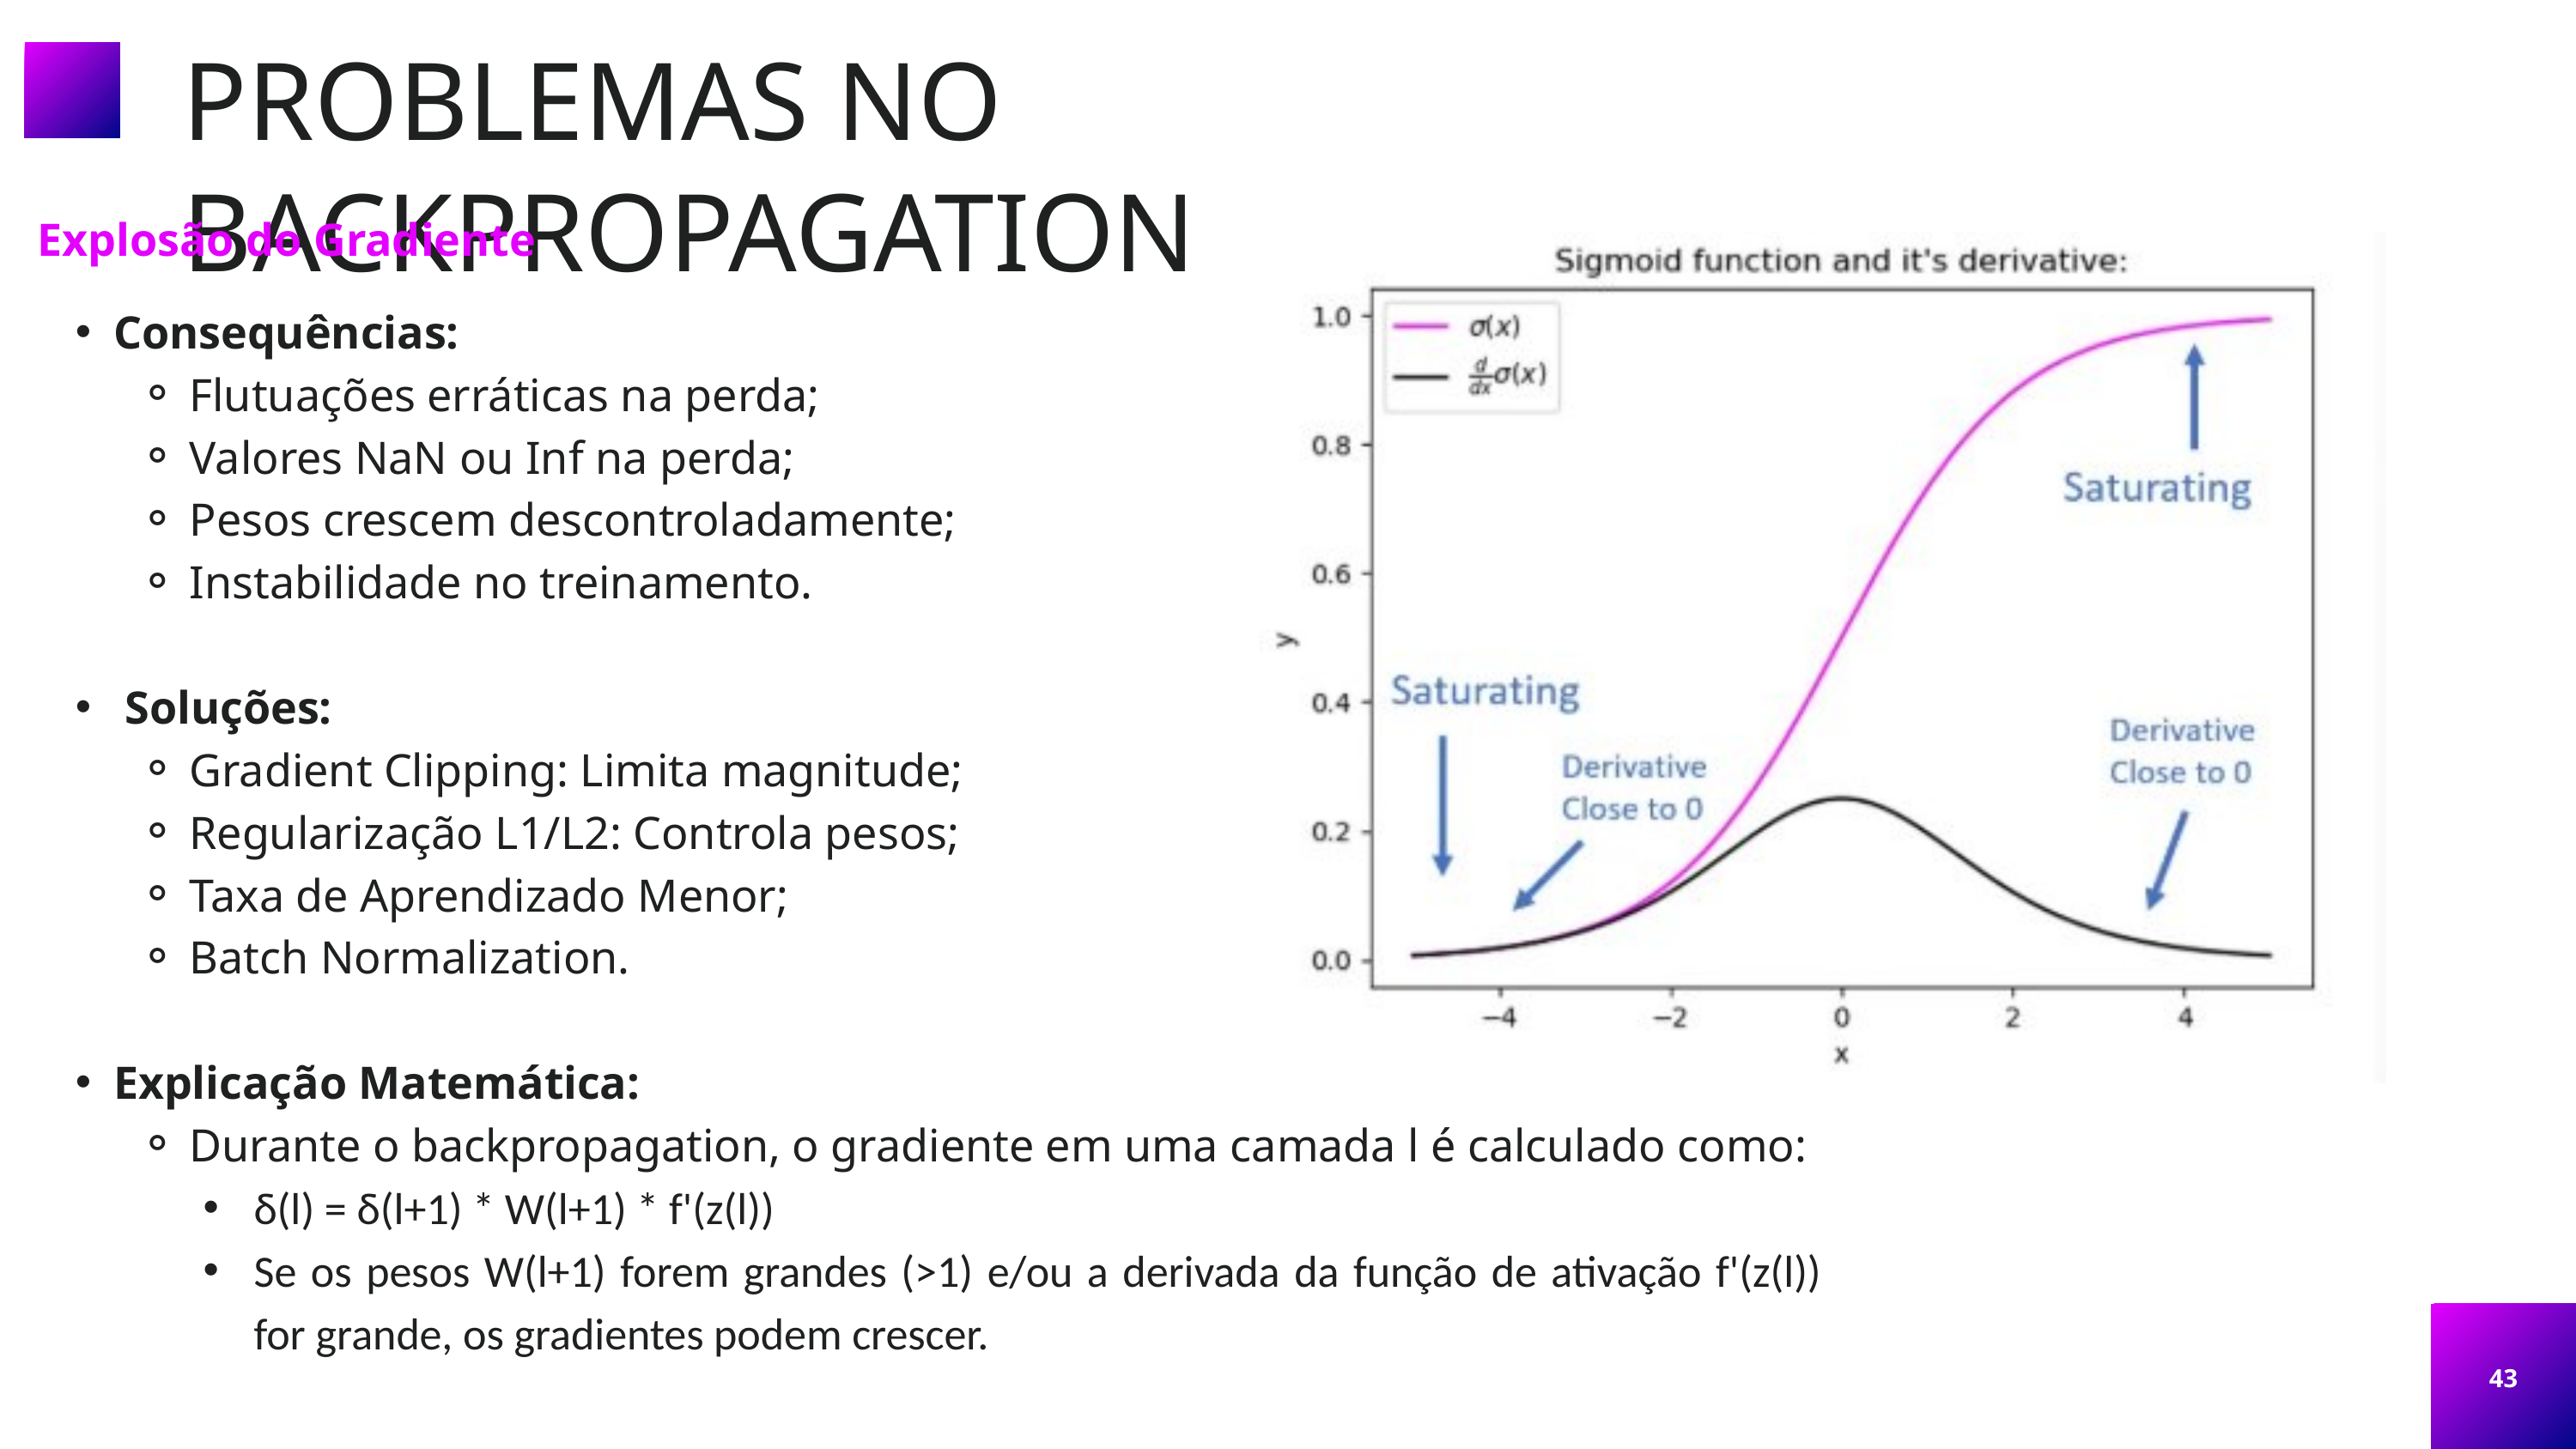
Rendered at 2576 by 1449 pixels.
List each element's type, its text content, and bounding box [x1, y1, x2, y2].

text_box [24, 42, 121, 138]
text_box Explosão do Gradiente [37, 203, 904, 266]
text_box PROBLEMAS NO BACKPROPAGATION [182, 31, 1823, 294]
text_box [2430, 1303, 2576, 1449]
picture [1259, 232, 2387, 1083]
text_box Consequências: Flutuações erráticas na perda; Valores NaN ou Inf na perda; Pesos crescem descontroladamente; Instabilidade no treinamento. Soluções: Gradient Clipping: Limita magnitude; Regularização L1/L2: Controla pesos; Taxa de Aprendizado Menor; Batch Normalization. Explicação Matemática: Durante o backpropagation, o gradiente em uma camada l é calculado como: δ(l) = δ(l+1) * W(l+1) * f'(z(l)) Se os pesos W(l+1) forem grandes (>1) e/ou a derivada da função de ativação f'(z(l)) for grande, os gradientes podem crescer. [37, 294, 1823, 1359]
